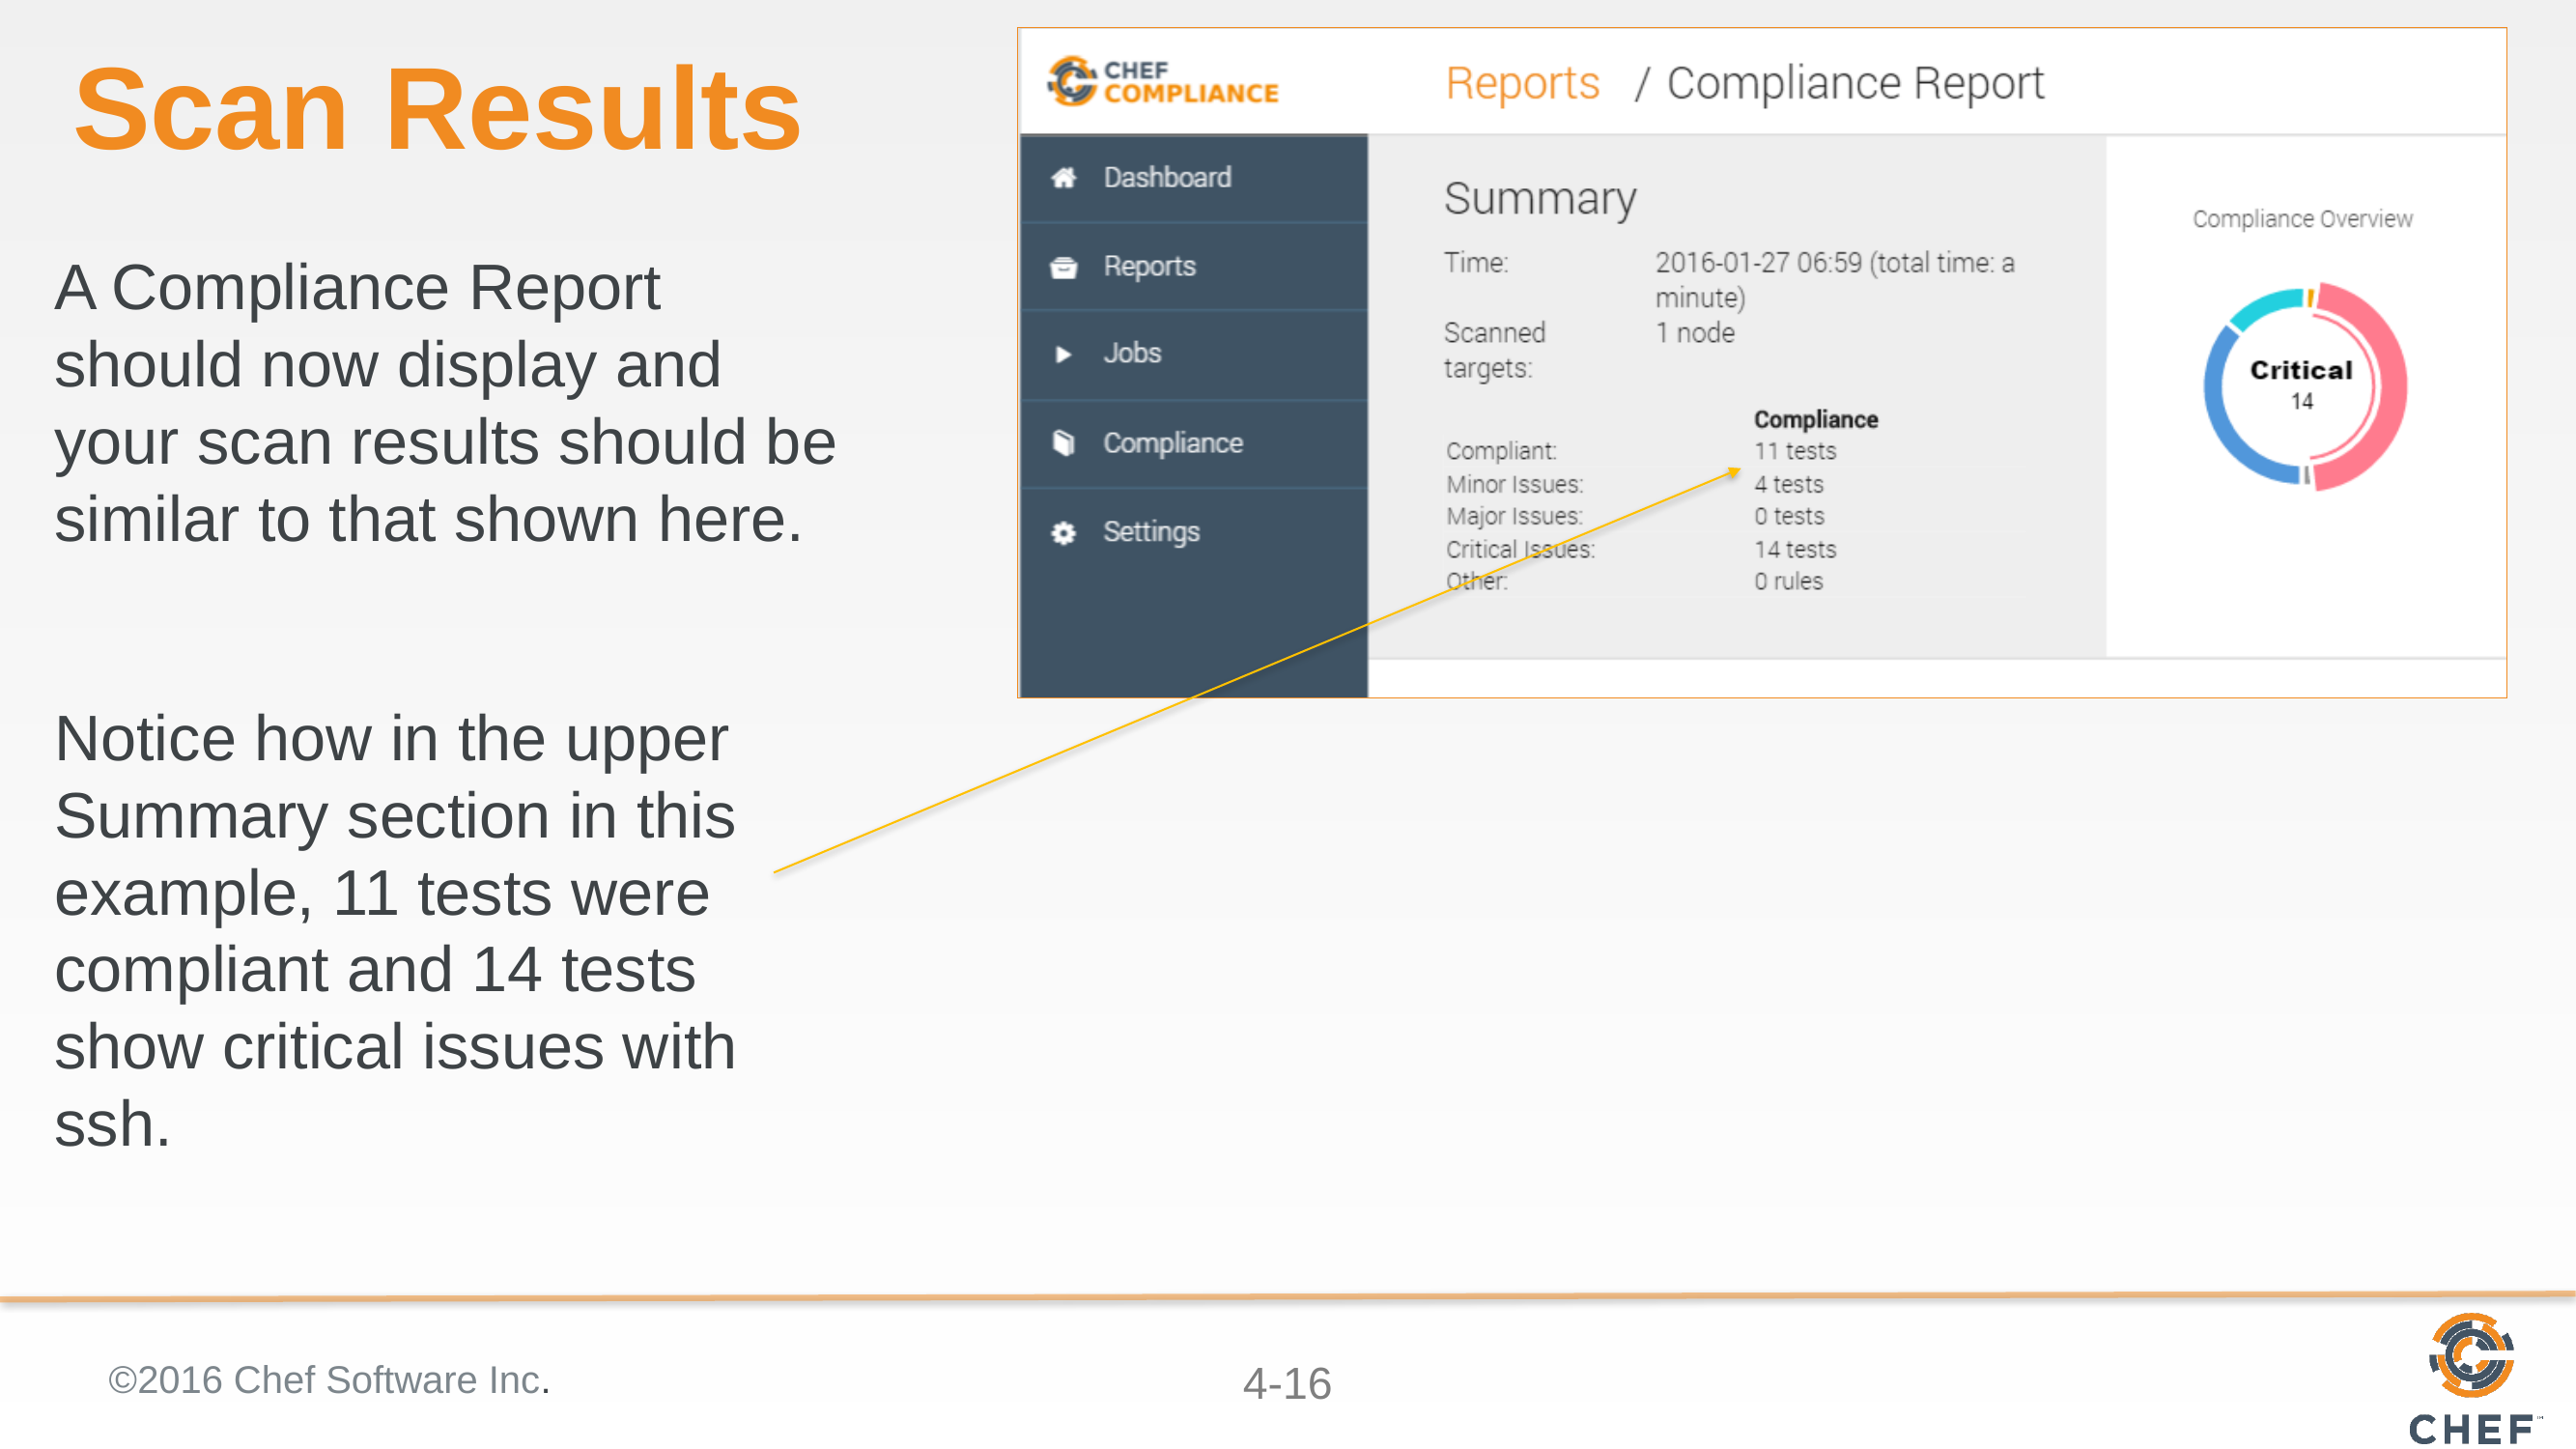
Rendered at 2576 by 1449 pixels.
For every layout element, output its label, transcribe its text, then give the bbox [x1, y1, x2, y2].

title Scan Results [72, 48, 839, 180]
picture [2399, 1297, 2551, 1449]
picture [1017, 26, 2507, 698]
list A Compliance Report should now display and your scan results should be similar to that shown here. Notice how in the upper Summary section in this example, 11 tests were compliant and 14 tests show critical issues with ssh. [54, 244, 863, 950]
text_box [773, 468, 1741, 873]
